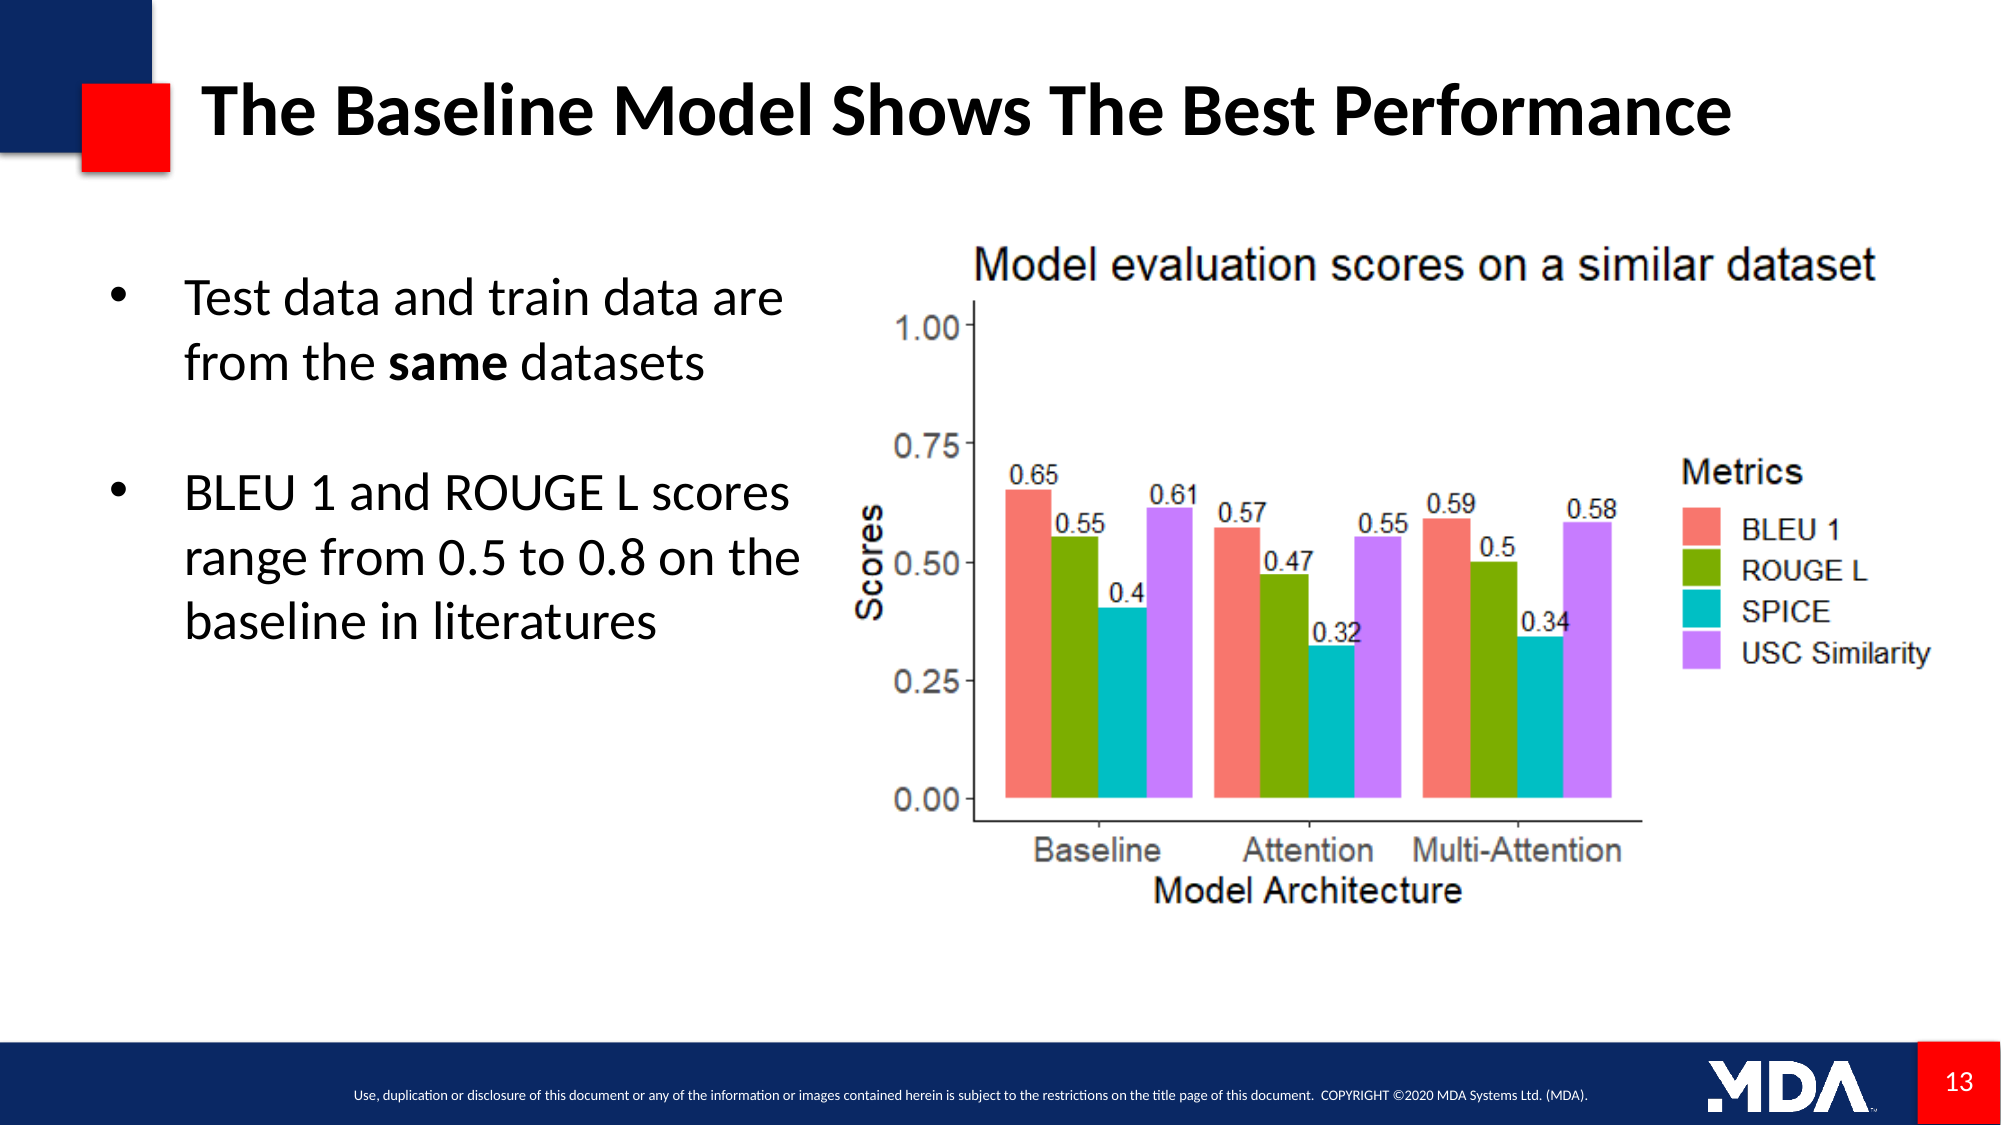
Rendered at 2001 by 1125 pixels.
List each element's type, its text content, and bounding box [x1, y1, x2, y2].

title The Baseline Model Shows The Best Performance [187, 53, 1817, 253]
picture [1708, 1061, 1877, 1112]
slide_number 13 [1918, 1054, 2000, 1115]
picture [851, 236, 1943, 913]
footer Use, duplication or disclosure of this document or any of the information or images contained herein is subject to the restrictions on the title page of this document. COPYRIGHT ©2020 MDA Systems Ltd. (MDA). [241, 1050, 1705, 1111]
text_box Test data and train data are from the same datasets BLEU 1 and ROUGE L scores range from 0.5 to 0.8 on the baseline in literatures [94, 253, 846, 659]
